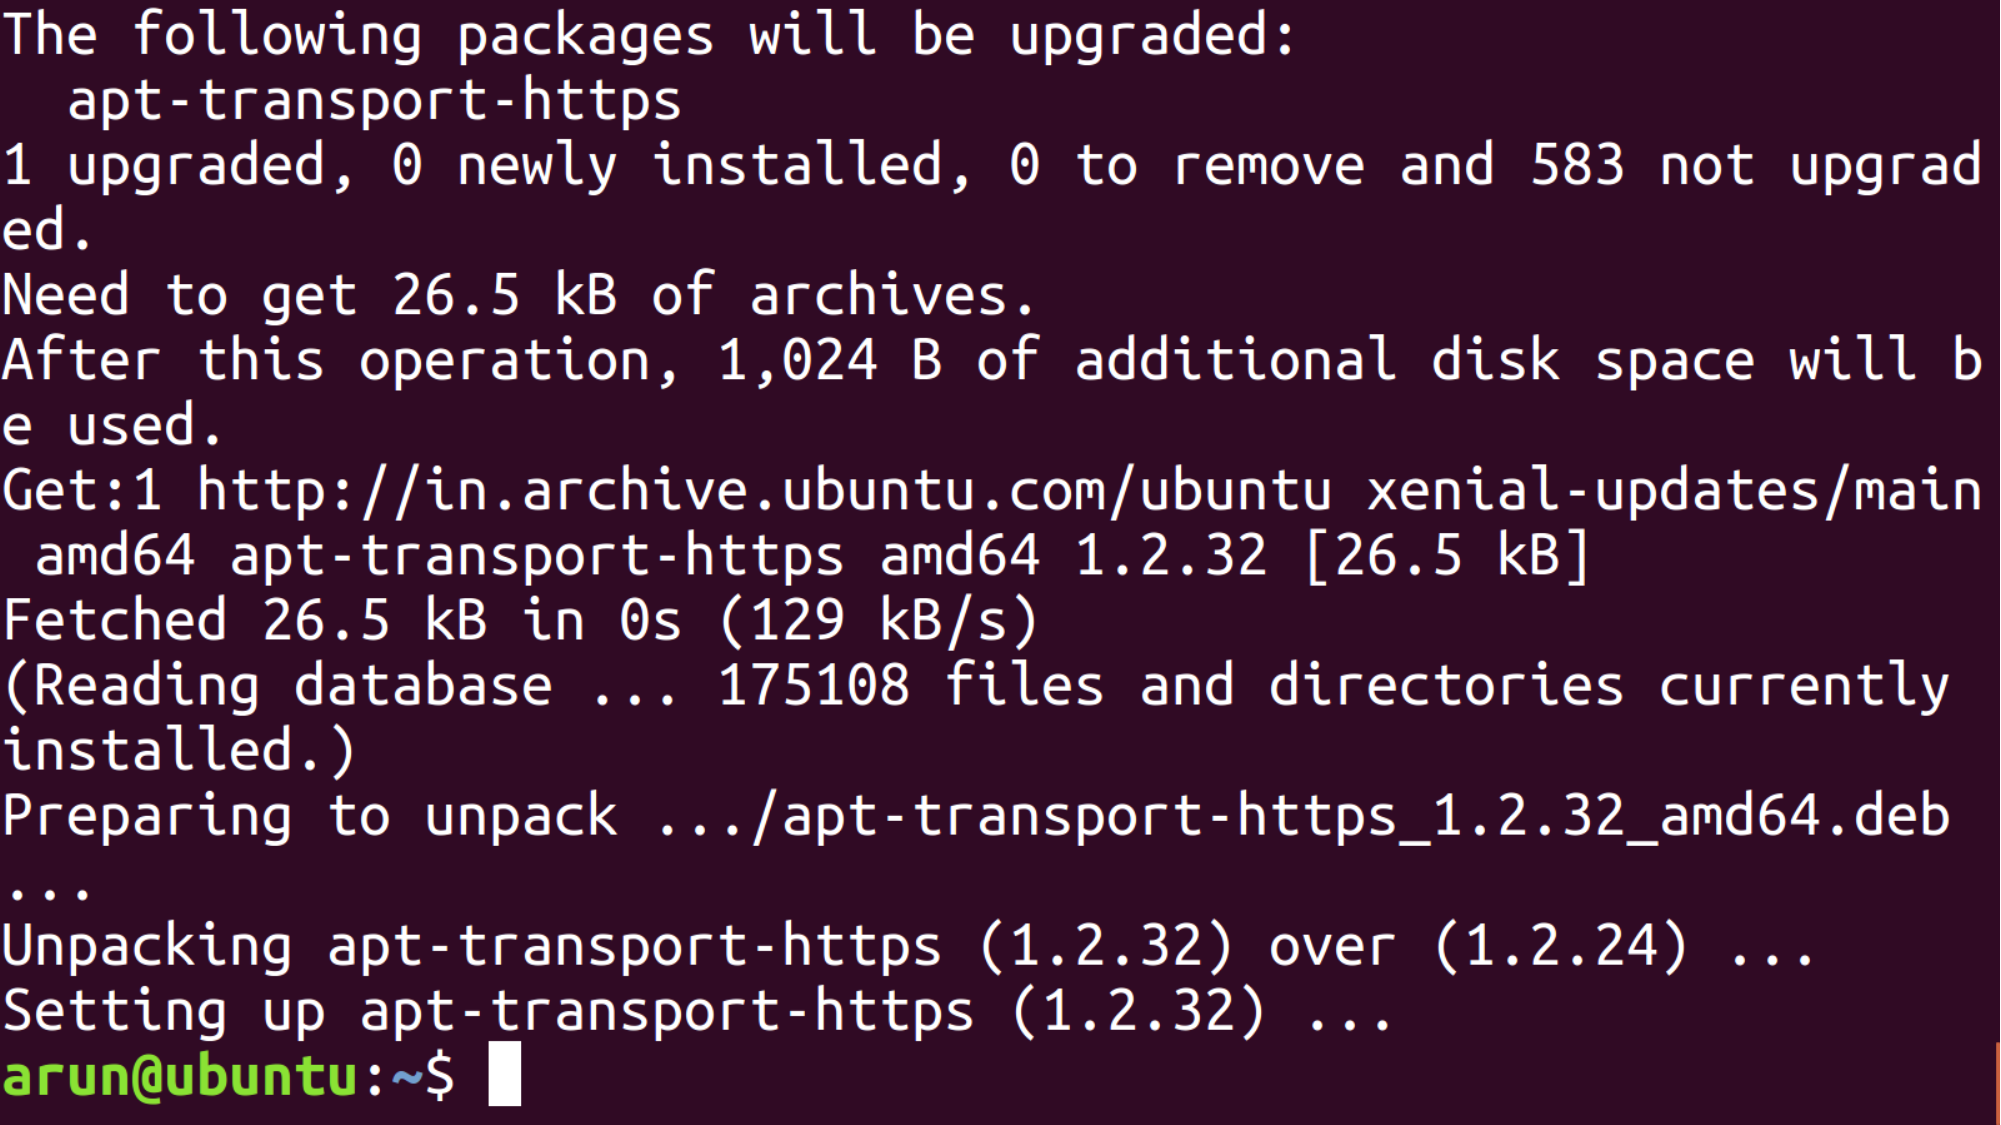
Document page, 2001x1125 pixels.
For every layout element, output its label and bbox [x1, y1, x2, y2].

list [0, 0, 2000, 1125]
